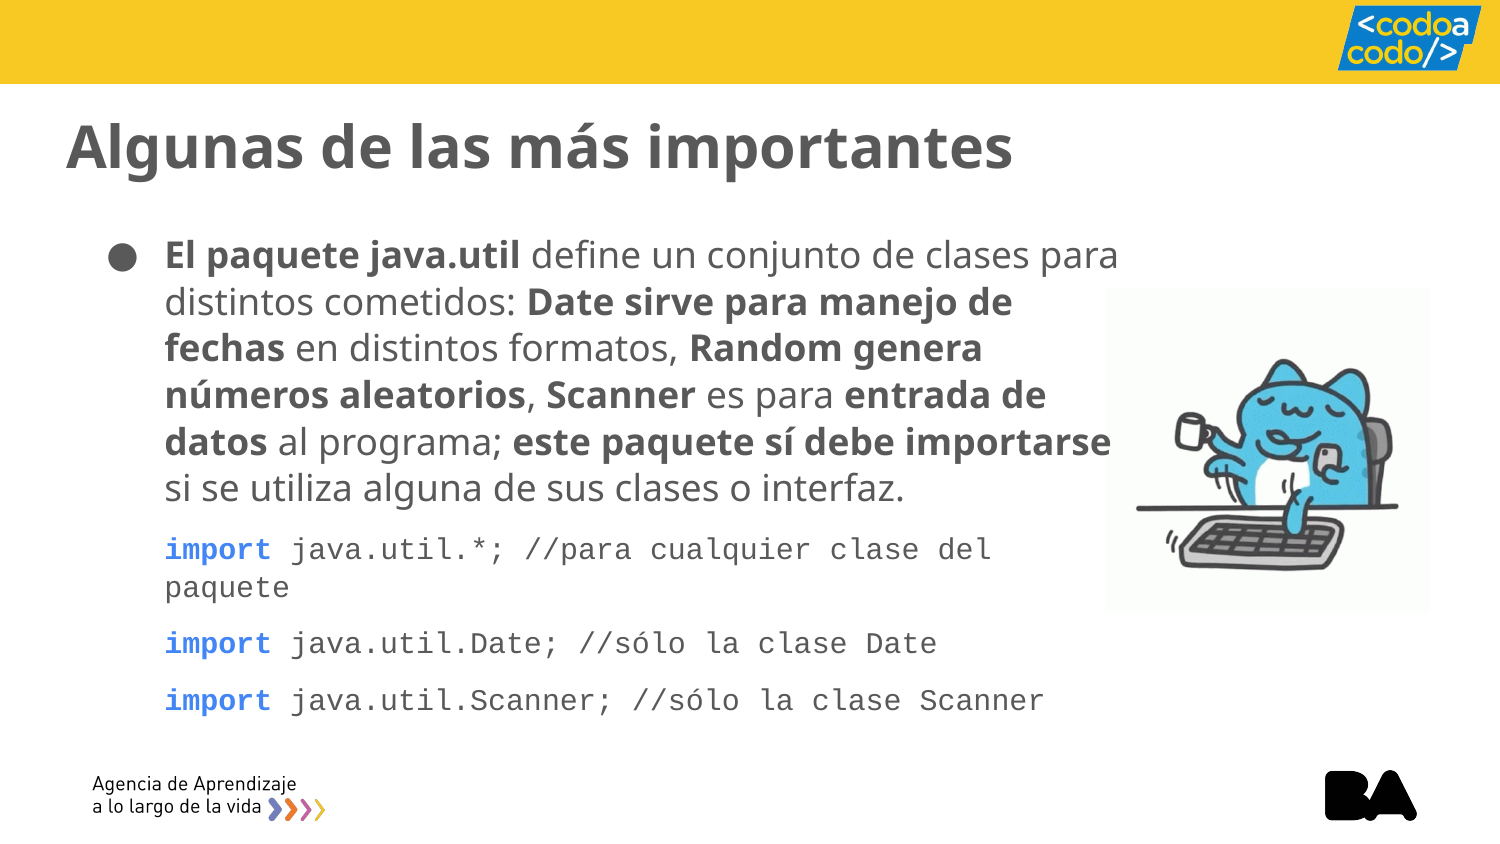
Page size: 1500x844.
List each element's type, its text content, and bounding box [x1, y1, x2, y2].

list El paquete java.util define un conjunto de clases para distintos cometidos: Date sirve para manejo de fechas en distintos formatos, Random genera números aleatorios, Scanner es para entrada de datos al programa; este paquete sí debe importarse si se utiliza alguna de sus clases o interfaz. import java.util.*; //para cualquier clase del paquete import java.util.Date; //sólo la clase Date import java.util.Scanner; //sólo la clase Scanner [70, 214, 1149, 759]
picture [1105, 288, 1430, 613]
title Algunas de las más importantes [51, 98, 1446, 192]
picture [1337, 5, 1482, 71]
picture [1325, 770, 1417, 821]
picture [70, 759, 344, 835]
